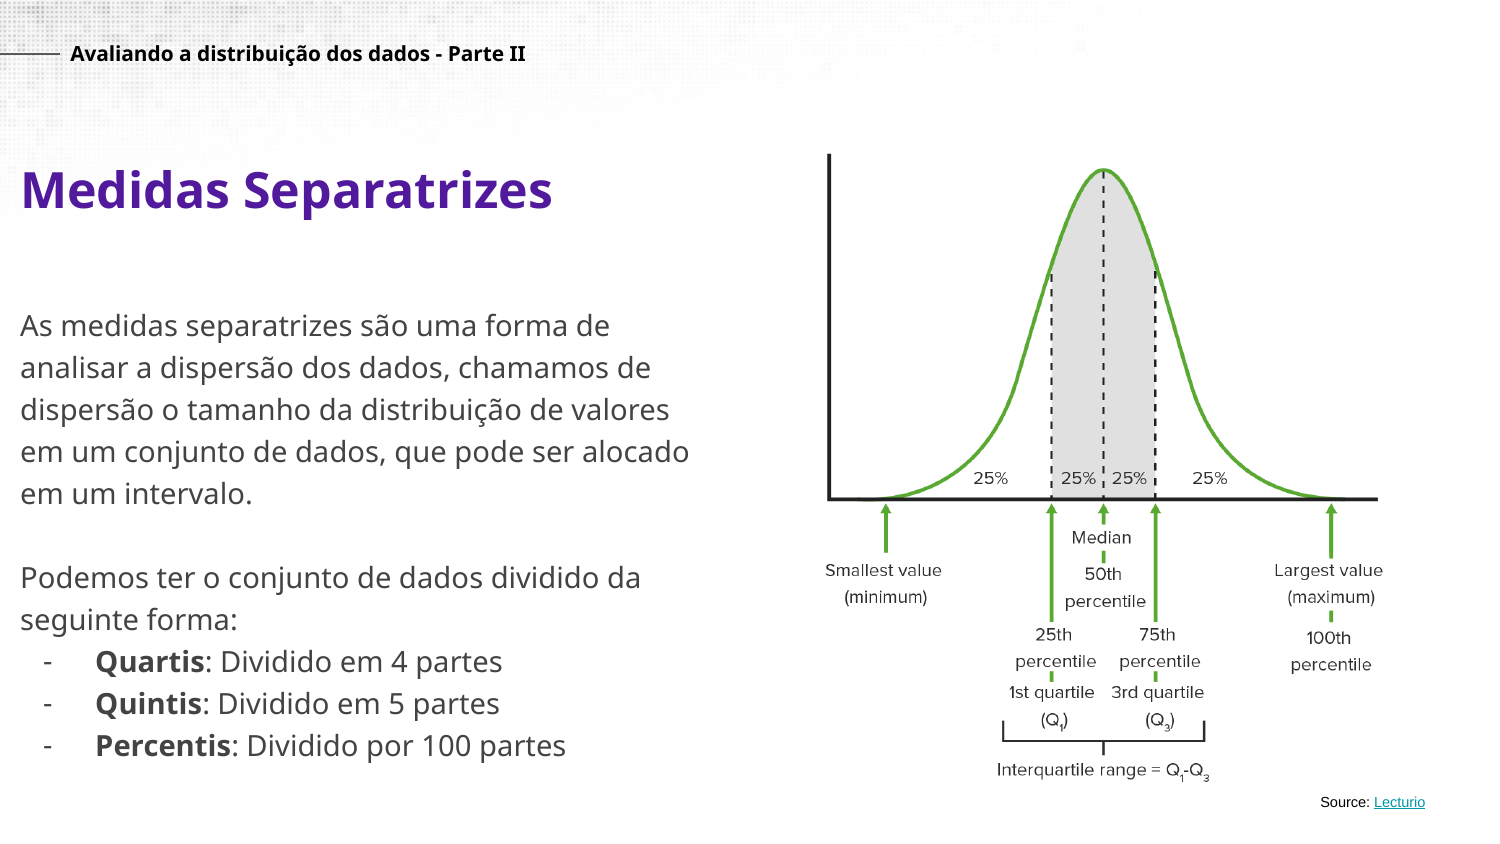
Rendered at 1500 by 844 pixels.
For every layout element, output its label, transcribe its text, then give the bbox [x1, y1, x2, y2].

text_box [0, 0, 1500, 251]
picture [815, 143, 1394, 792]
text_box As medidas separatrizes são uma forma de analisar a dispersão dos dados, chamamos de dispersão o tamanho da distribuição de valores em um conjunto de dados, que pode ser alocado em um intervalo. Podemos ter o conjunto de dados dividido da seguinte forma: Quartis: Dividido em 4 partes Quintis: Dividido em 5 partes Percentis: Dividido por 100 partes [17, 297, 721, 759]
text_box Source: Lecturio [1305, 783, 1484, 819]
